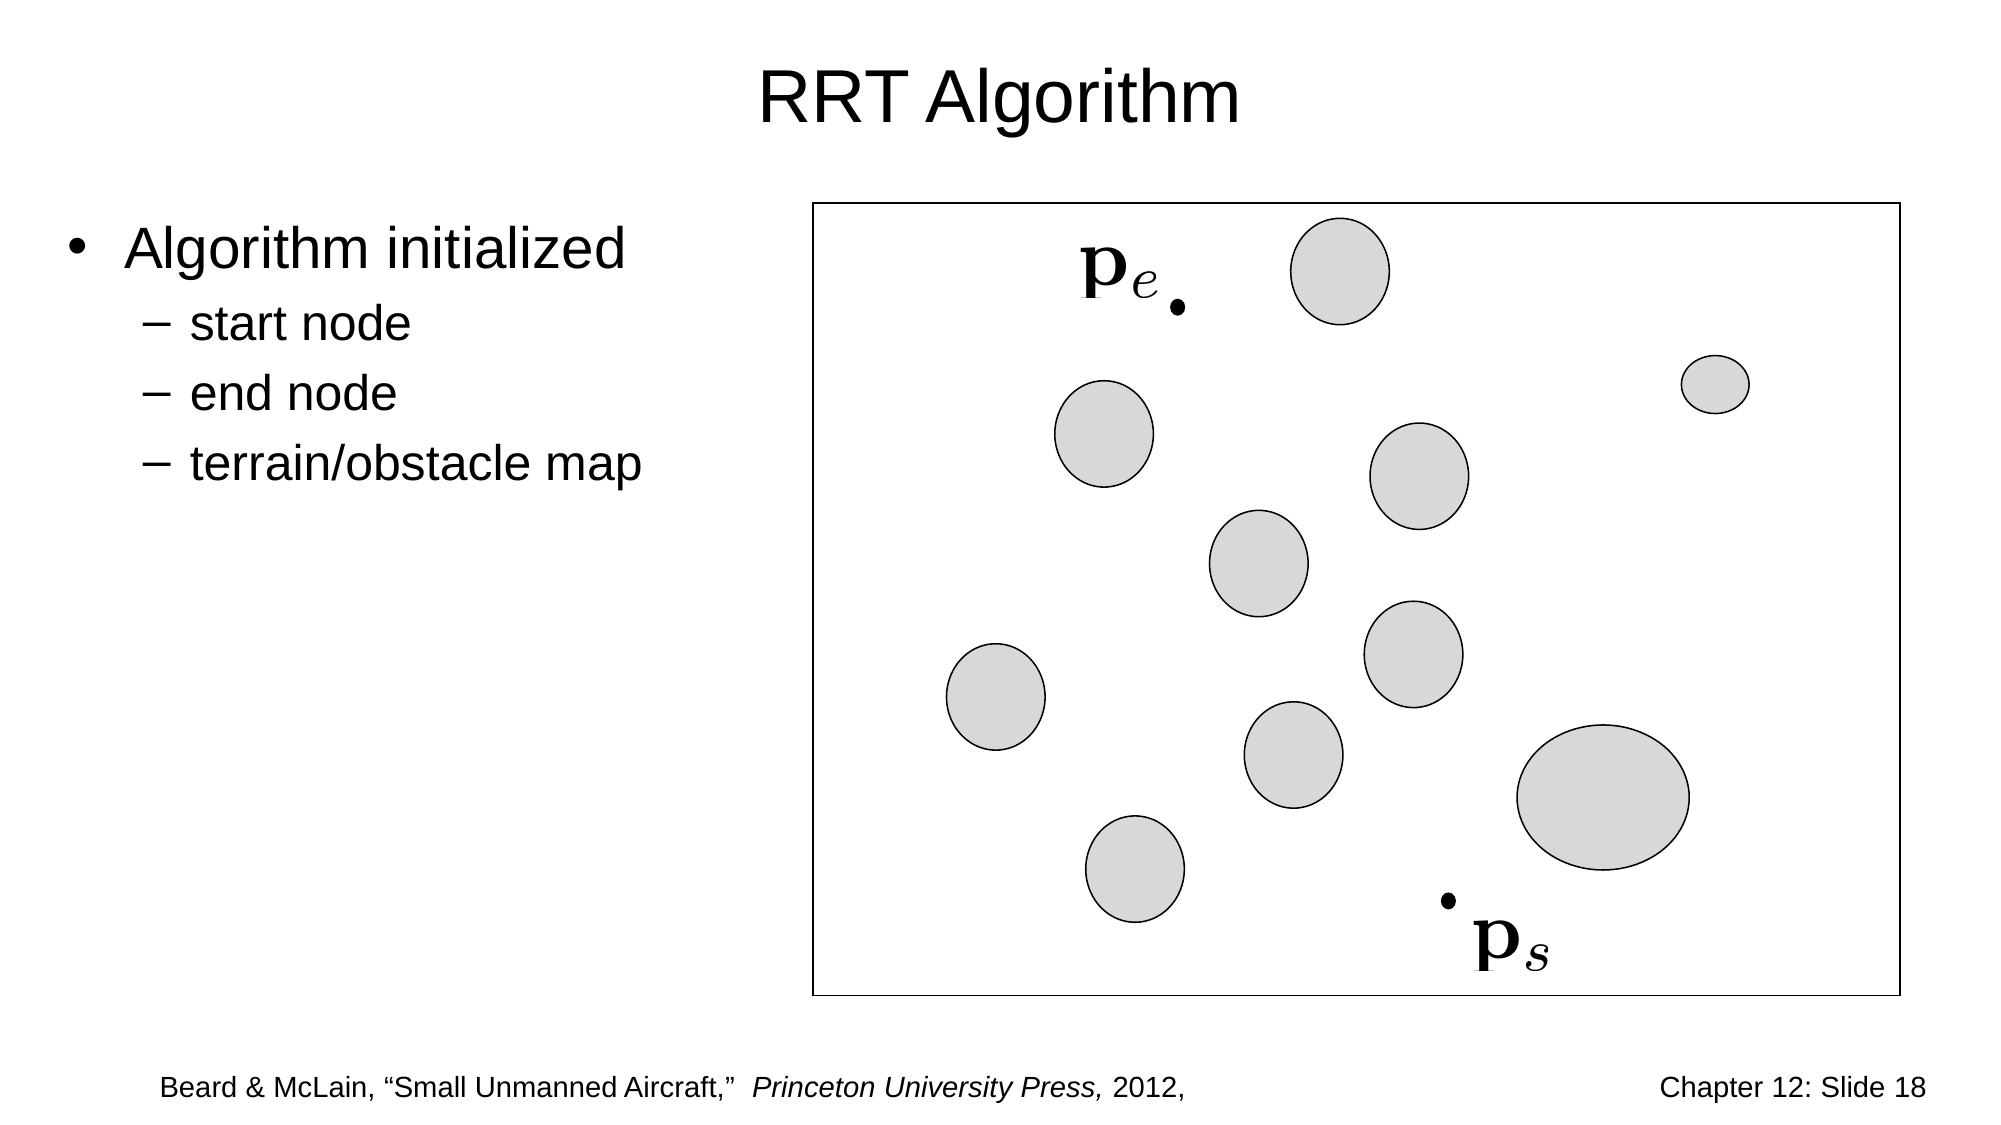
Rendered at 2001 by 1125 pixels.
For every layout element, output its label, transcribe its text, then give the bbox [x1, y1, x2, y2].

title RRT Algorithm [99, 39, 1900, 145]
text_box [812, 202, 1901, 996]
list Algorithm initialized start node end node terrain/obstacle map [52, 202, 811, 581]
